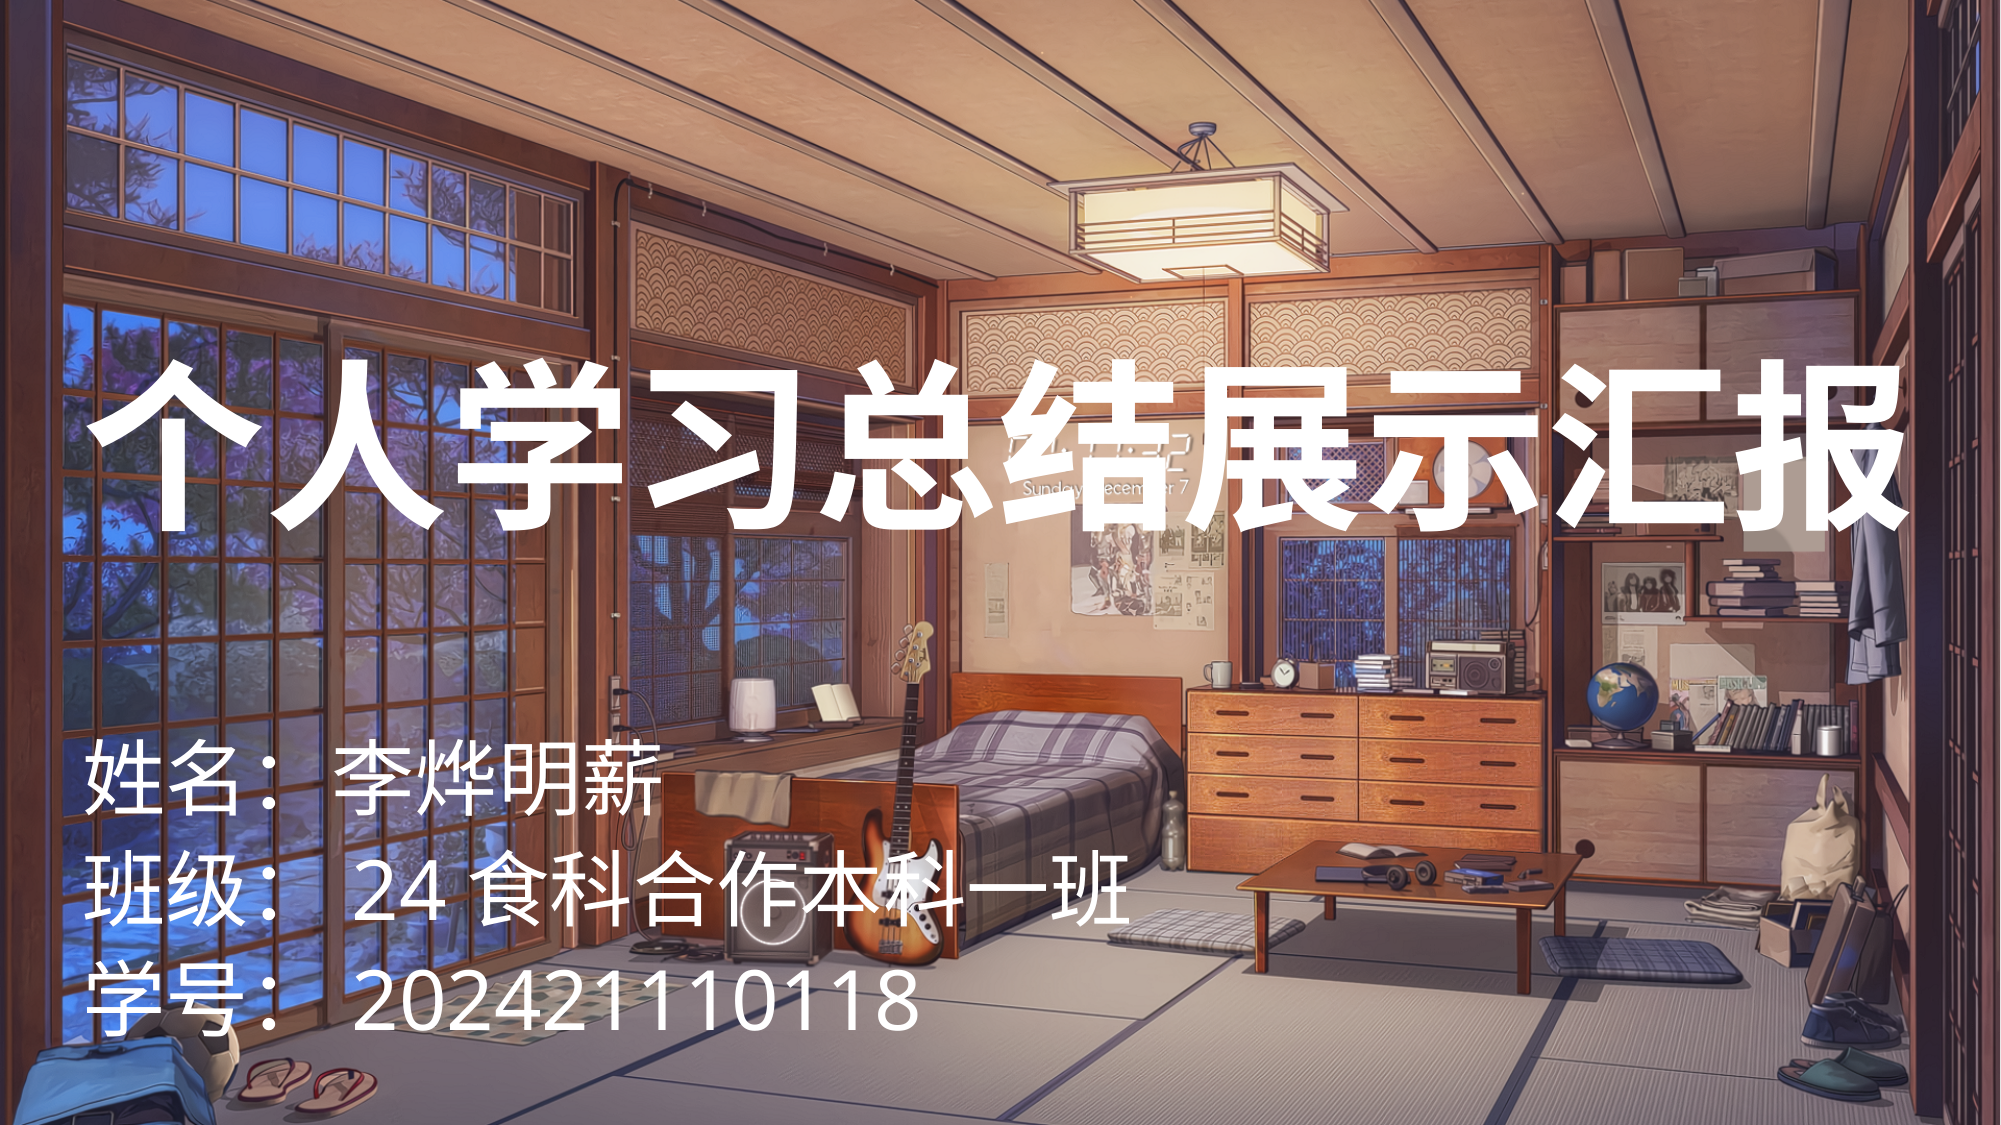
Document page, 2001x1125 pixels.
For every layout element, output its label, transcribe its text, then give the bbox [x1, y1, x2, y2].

text_box 姓名：李烨明薪 班级：24食科合作本科一班 学号：202421110118 [67, 729, 1793, 1125]
title 个人学习总结展示汇报 [67, 170, 1933, 563]
picture [0, 0, 2001, 1125]
